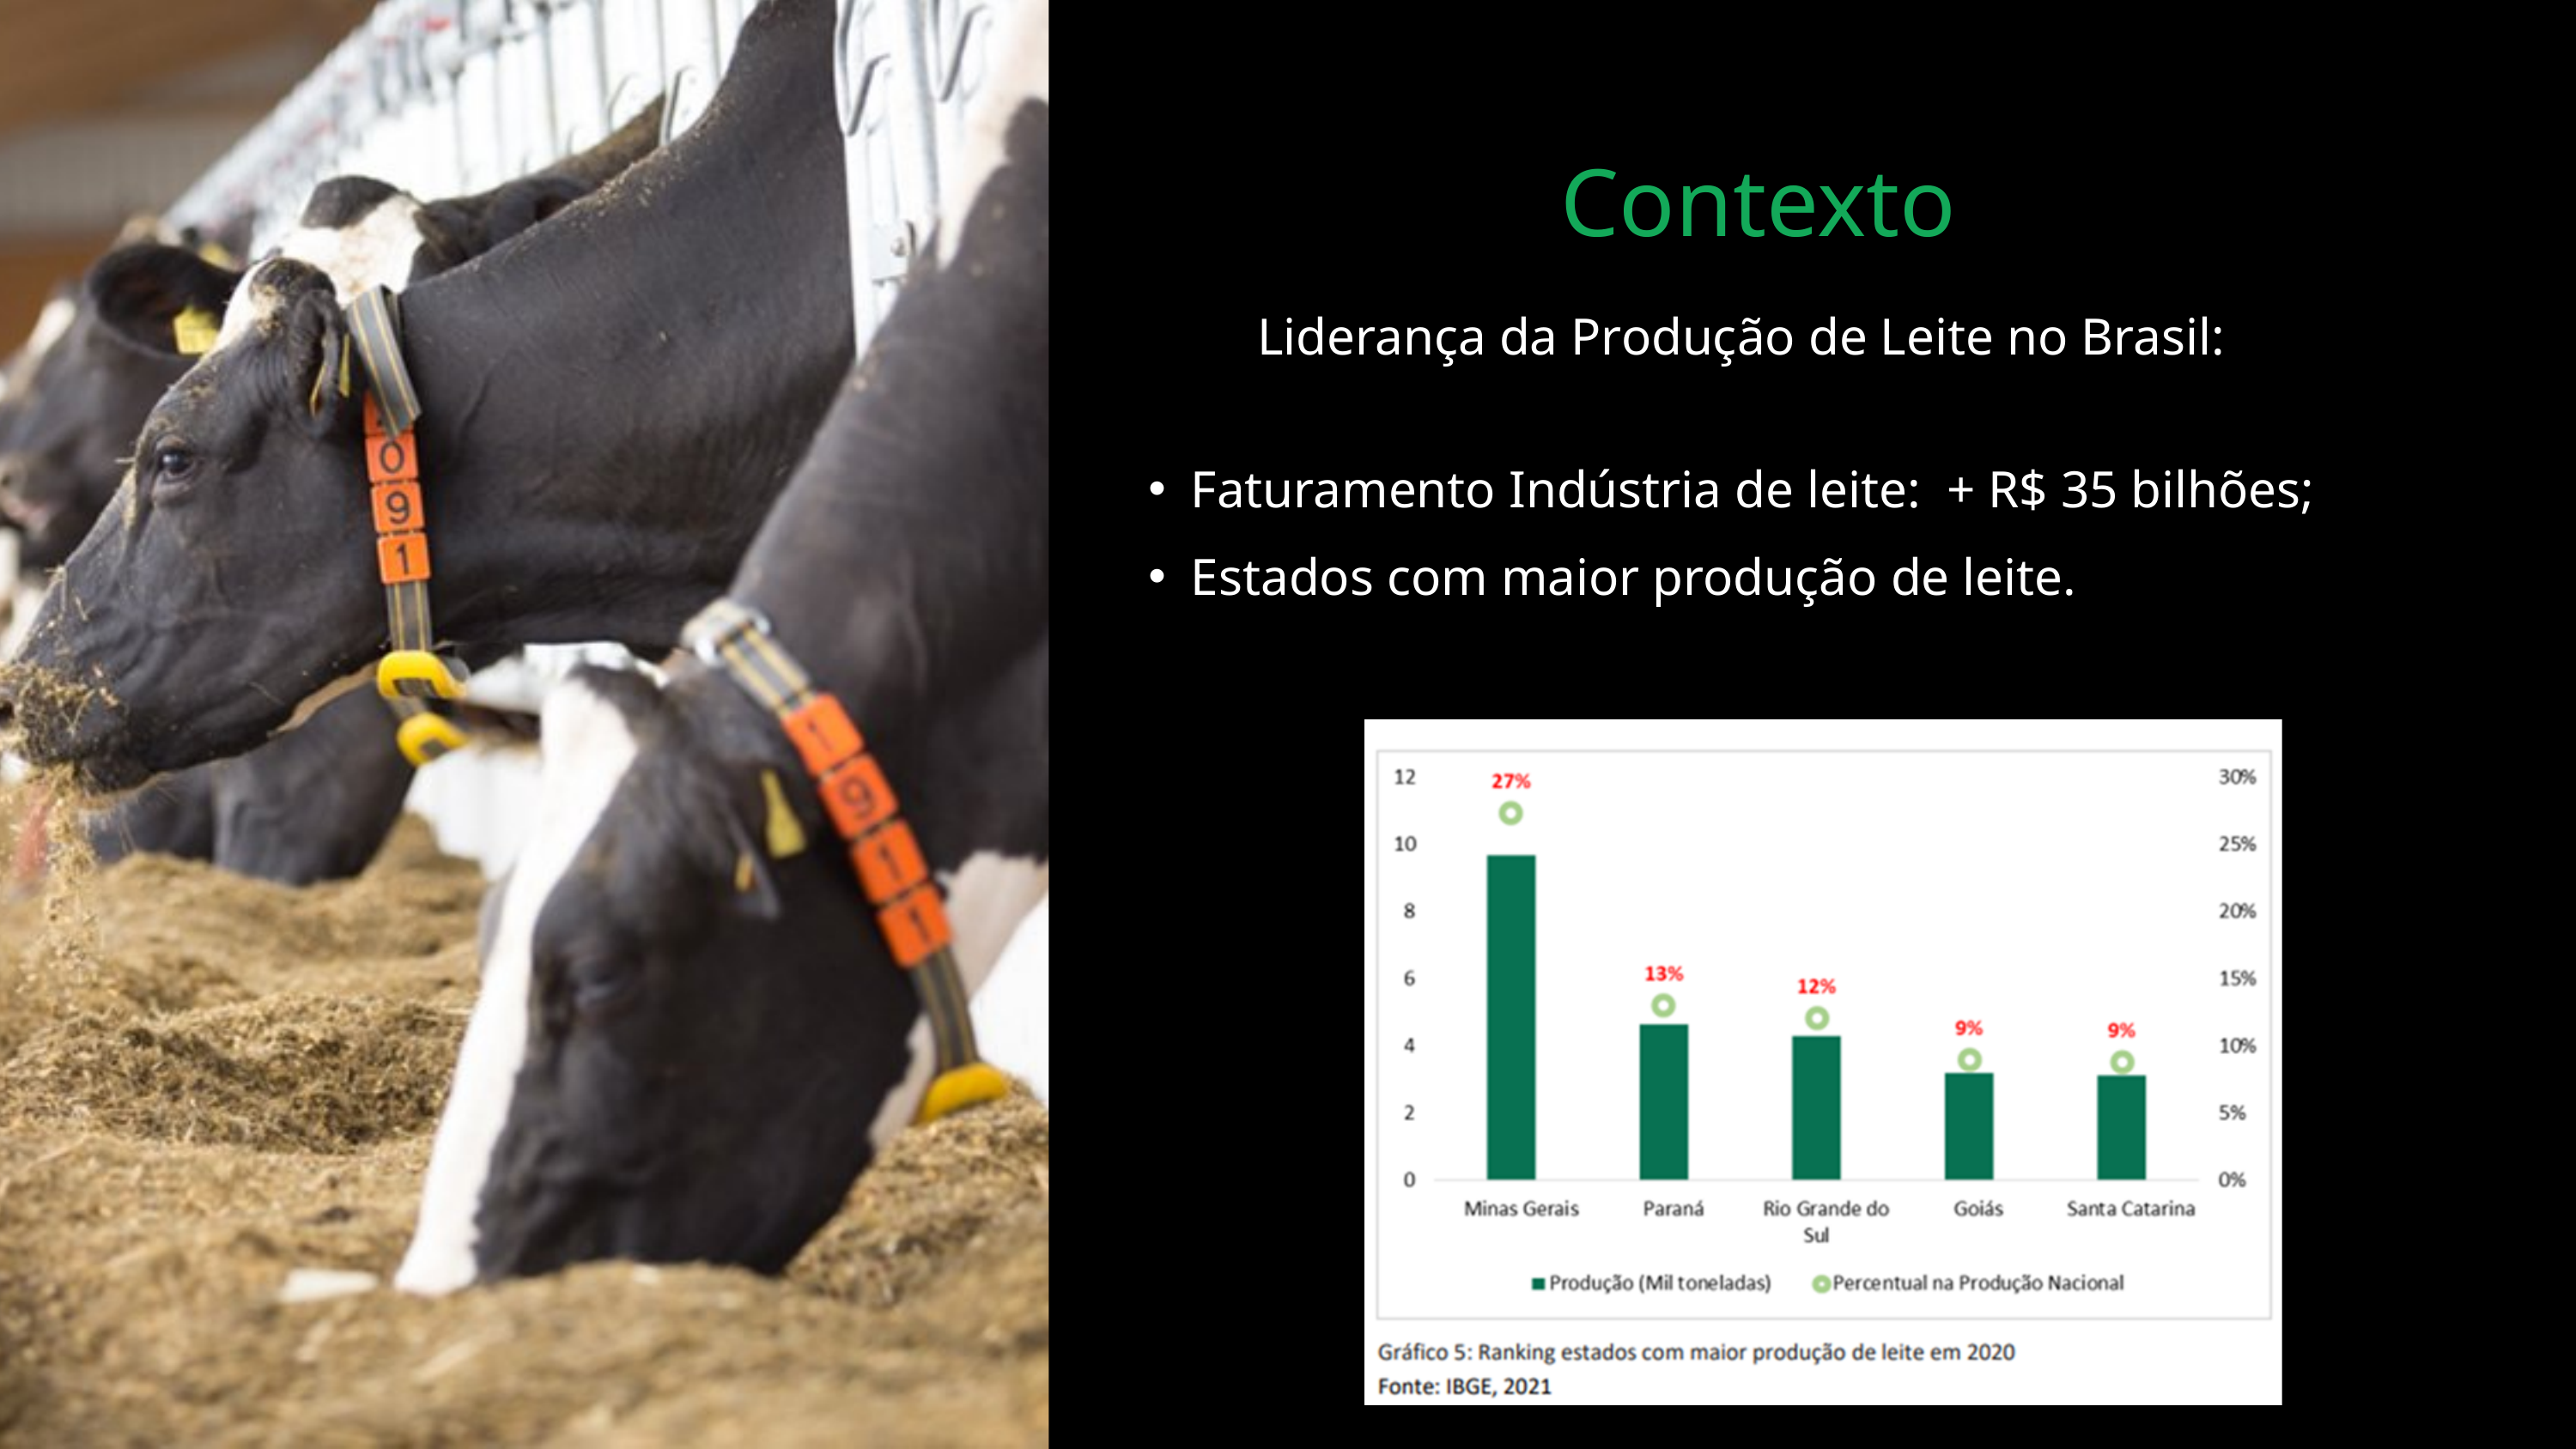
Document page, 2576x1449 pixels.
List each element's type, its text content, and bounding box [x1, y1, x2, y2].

text_box Liderança da Produção de Leite no Brasil: [1257, 294, 2390, 366]
text_box Contexto [1218, 124, 2299, 255]
text_box Faturamento Indústria de leite: + R$ 35 bilhões; Estados com maior produção de leite. [1105, 397, 2576, 847]
text_box [1364, 719, 2282, 1405]
text_box [0, 0, 1049, 1449]
